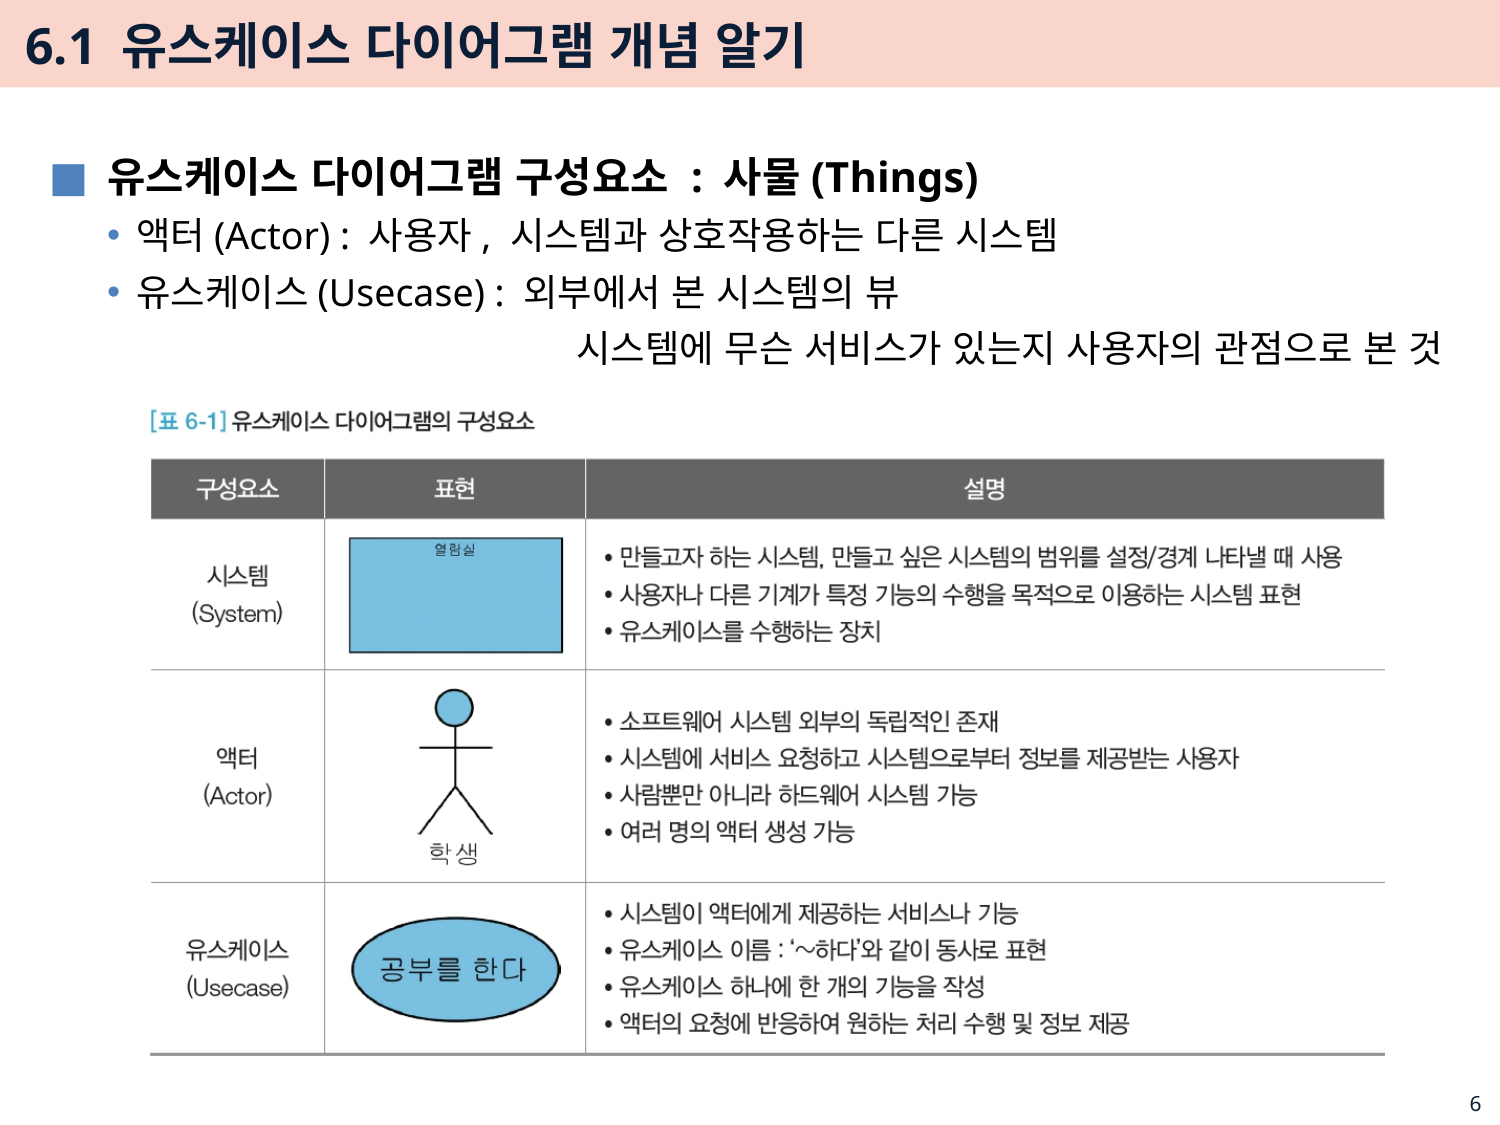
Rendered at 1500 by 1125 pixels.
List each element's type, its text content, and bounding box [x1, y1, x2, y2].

list 유스케이스 다이어그램 구성요소 : 사물(Things) 액터(Actor) : 사용자, 시스템과 상호작용하는 다른 시스템 유스케이스(Usecase) : 외부에서 본 시스템의 뷰 시스템에 무슨 서비스가 있는지 사용자의 관점으로 본 것 [33, 117, 1500, 393]
title 6.1 유스케이스 다이어그램 개념 알기 [10, 5, 1288, 84]
picture [147, 403, 1386, 1058]
